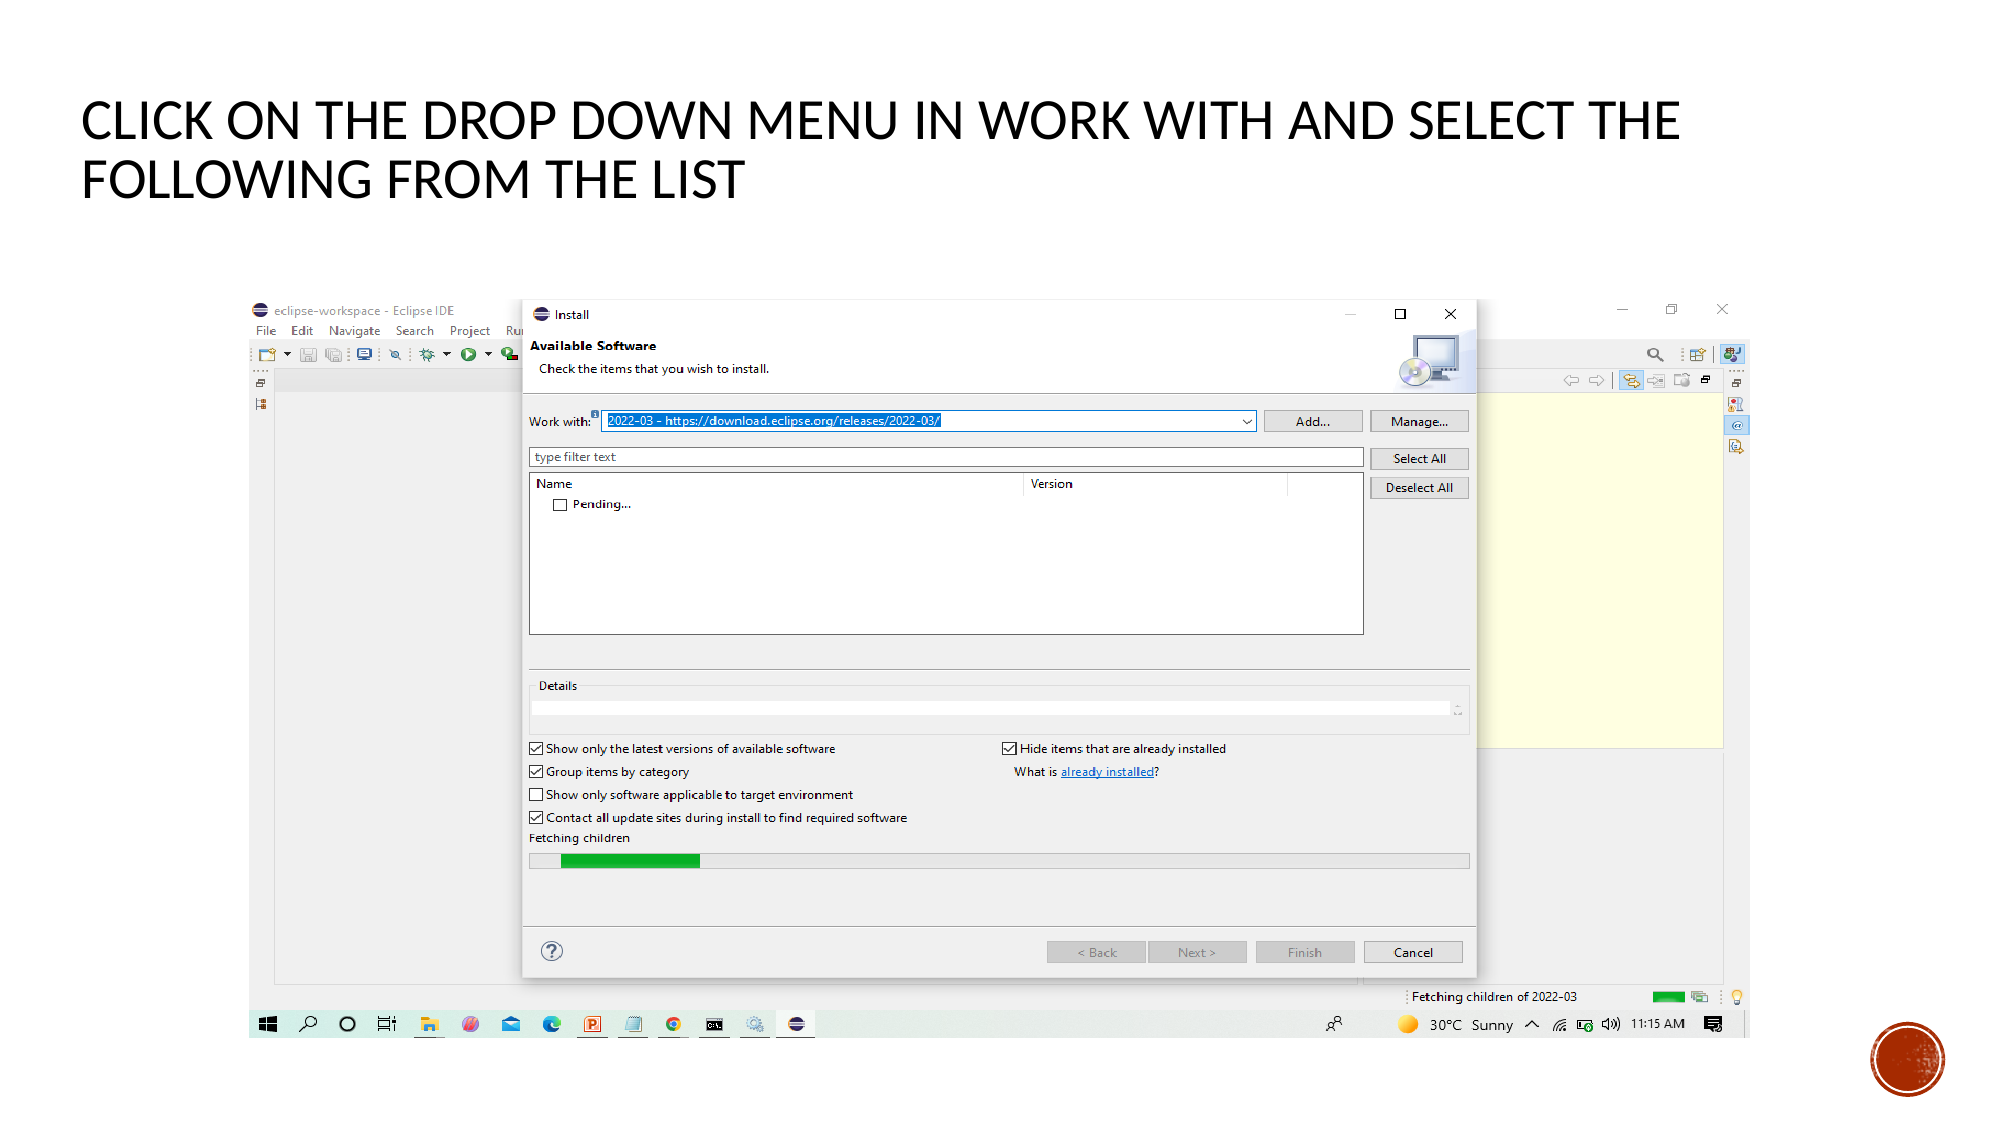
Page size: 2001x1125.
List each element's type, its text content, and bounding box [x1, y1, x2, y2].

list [251, 301, 1749, 1036]
title Click on the drop down menu in Work with and select the following from the list [66, 47, 1977, 219]
